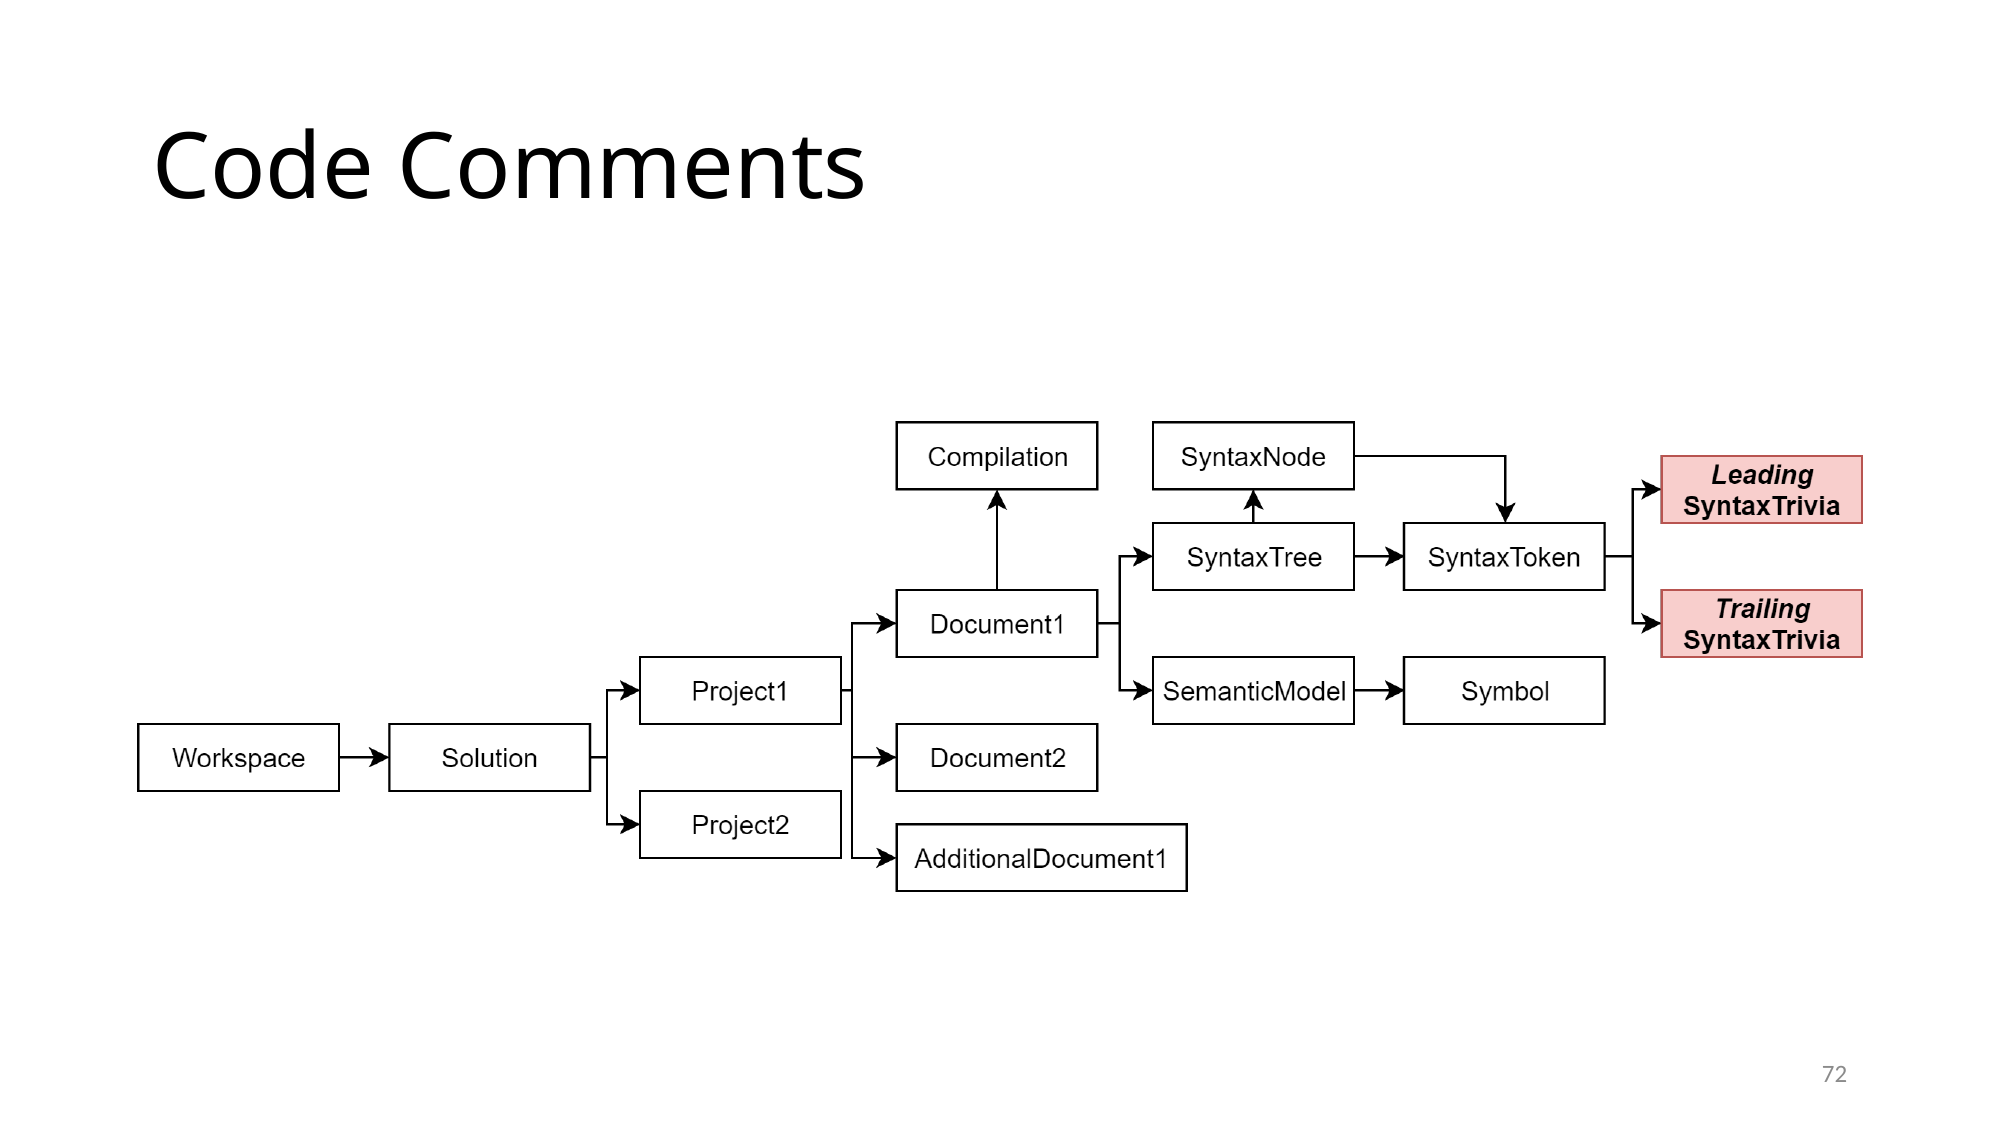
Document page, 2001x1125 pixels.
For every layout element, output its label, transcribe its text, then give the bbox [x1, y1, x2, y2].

title Code Comments [137, 59, 1863, 278]
slide_number 72 [1412, 1042, 1863, 1103]
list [137, 421, 1863, 892]
